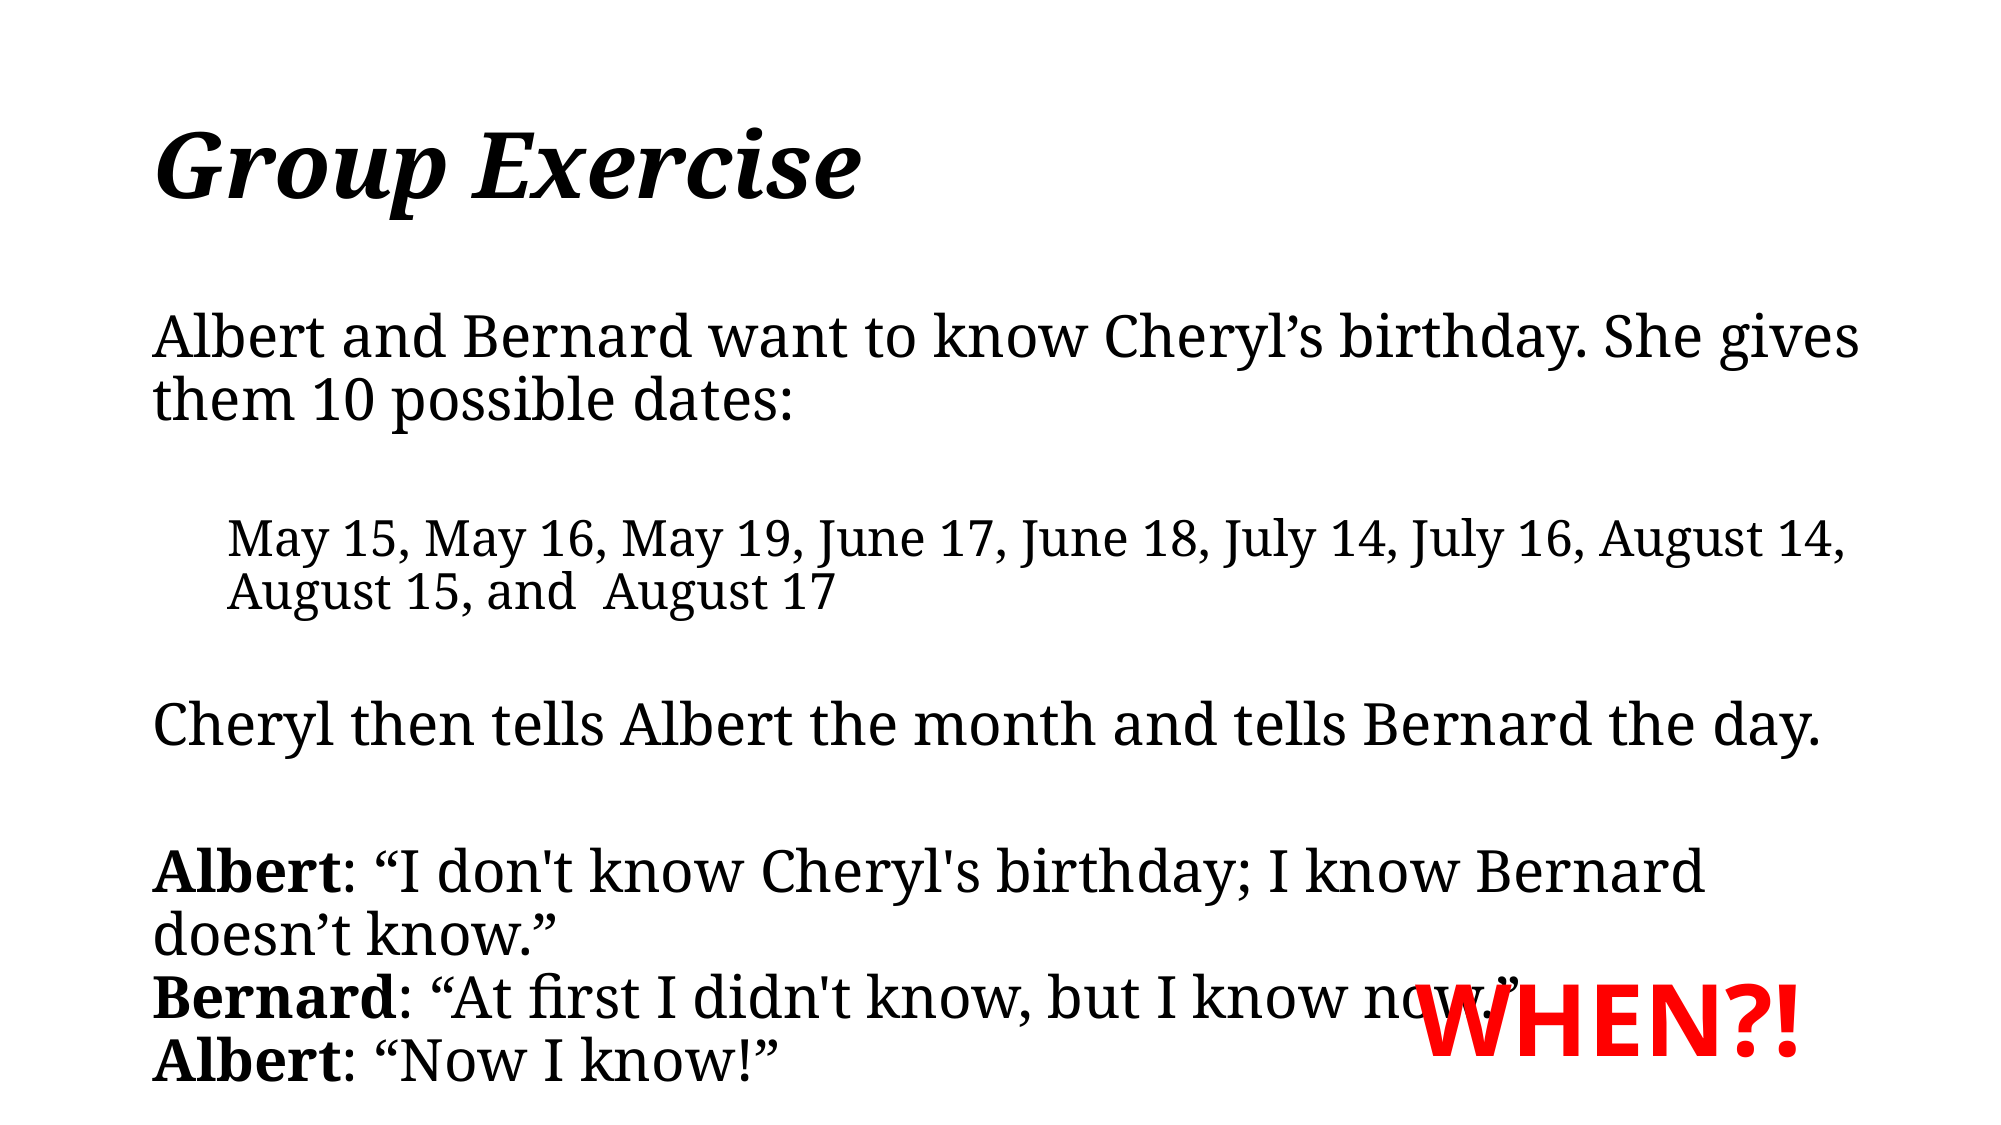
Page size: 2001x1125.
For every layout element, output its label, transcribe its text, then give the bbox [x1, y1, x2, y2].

title Group Exercise [137, 59, 1863, 278]
text_box WHEN?! [1400, 948, 1822, 1084]
list Albert and Bernard want to know Cheryl’s birthday. She gives them 10 possible dates: May 15, May 16, May 19, June 17, June 18, July 14, July 16, August 14, August 15, and August 17 Cheryl then tells Albert the month and tells Bernard the day. Albert: “I don't know Cheryl's birthday; I know Bernard doesn’t know.” Bernard: “At first I didn't know, but I know now.” Albert: “Now I know!” [137, 299, 1928, 1103]
